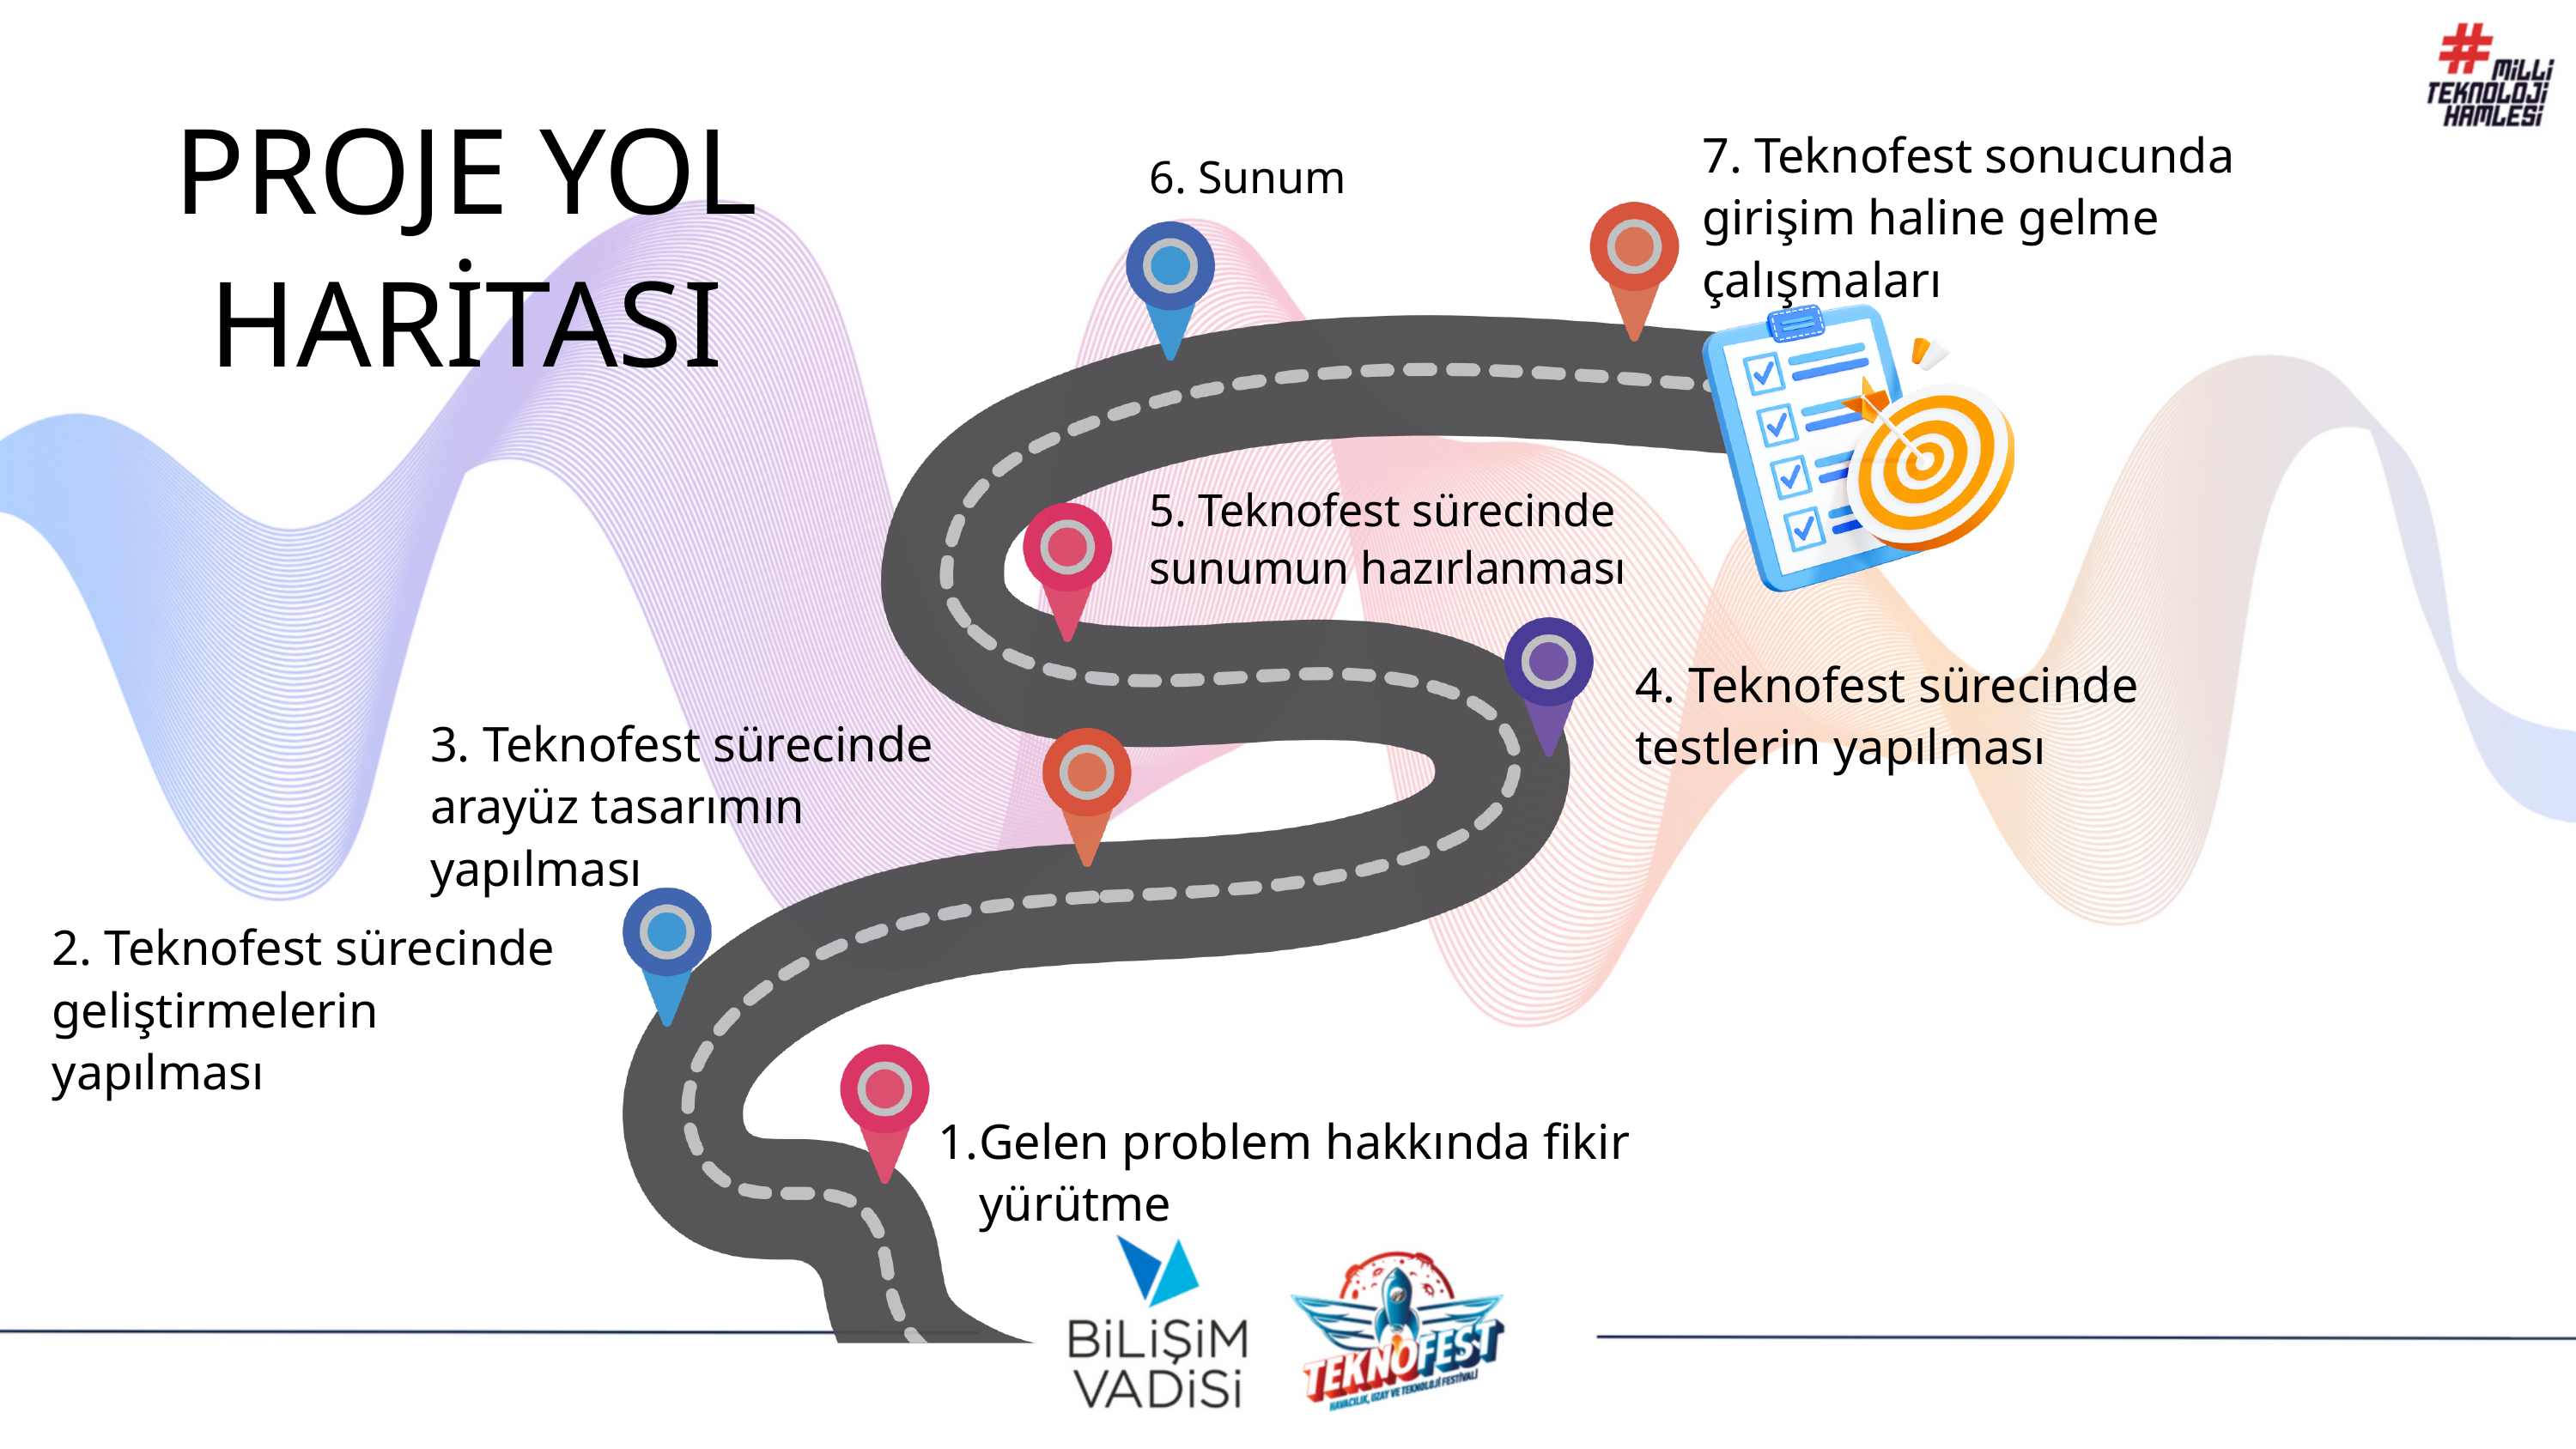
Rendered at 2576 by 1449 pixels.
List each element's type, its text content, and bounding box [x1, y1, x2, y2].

text_box 7. Teknofest sonucunda girişim haline gelme çalışmaları [1702, 120, 2397, 307]
text_box PROJE YOL HARİTASI [52, 84, 881, 391]
text_box 5. Teknofest sürecinde sunumun hazırlanması [1149, 477, 1636, 593]
text_box 2. Teknofest sürecinde geliştirmelerin yapılması [52, 912, 600, 1100]
text_box 6. Sunum [1149, 144, 1352, 203]
text_box Gelen problem hakkında fikir yürütme [897, 1106, 1820, 1231]
text_box [619, 202, 1820, 1343]
text_box [0, 0, 2576, 1444]
text_box [1702, 307, 2015, 592]
text_box 4. Teknofest sürecinde testlerin yapılması [1635, 649, 2160, 774]
text_box 3. Teknofest sürecinde arayüz tasarımın yapılması [430, 708, 1004, 896]
